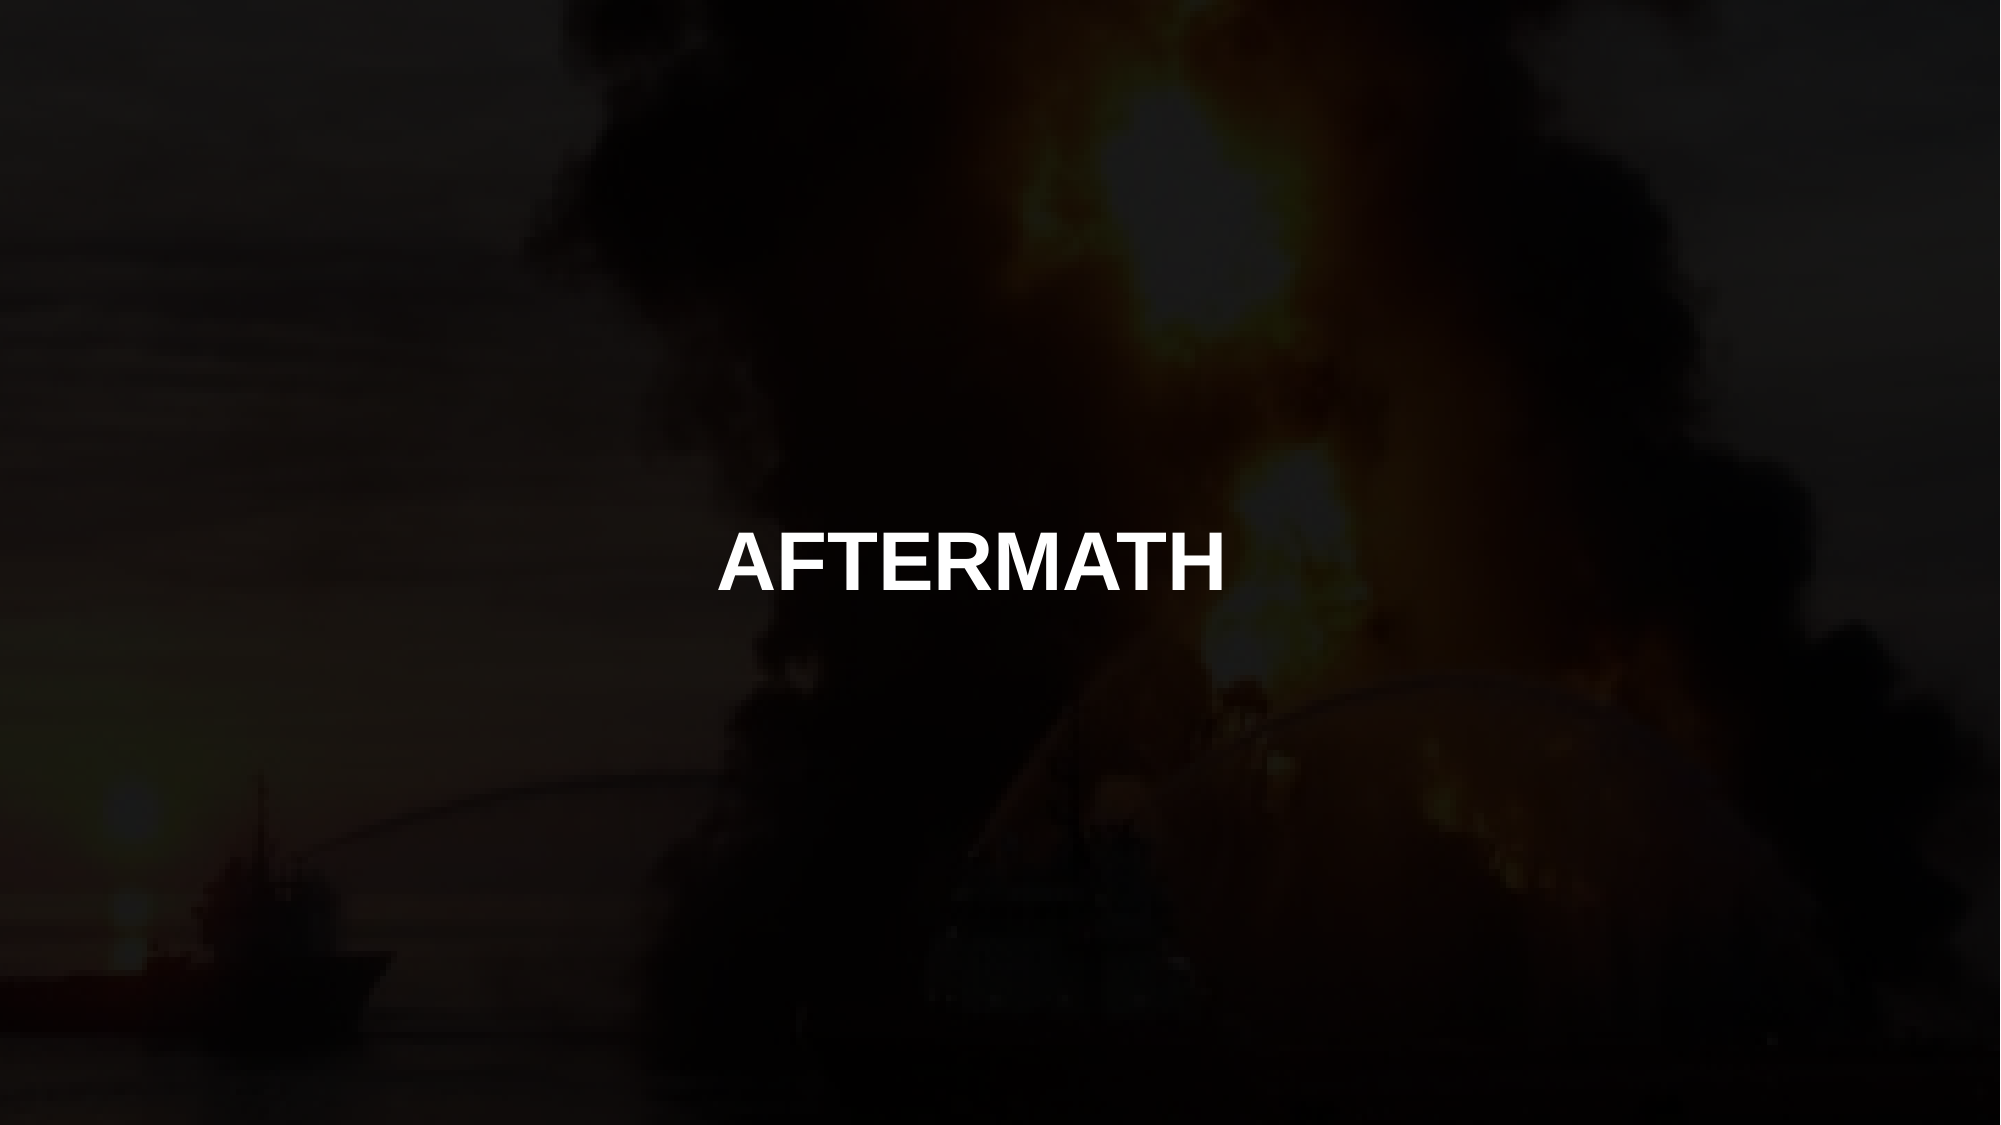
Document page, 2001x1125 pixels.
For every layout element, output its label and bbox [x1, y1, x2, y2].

list [0, 0, 2000, 1125]
